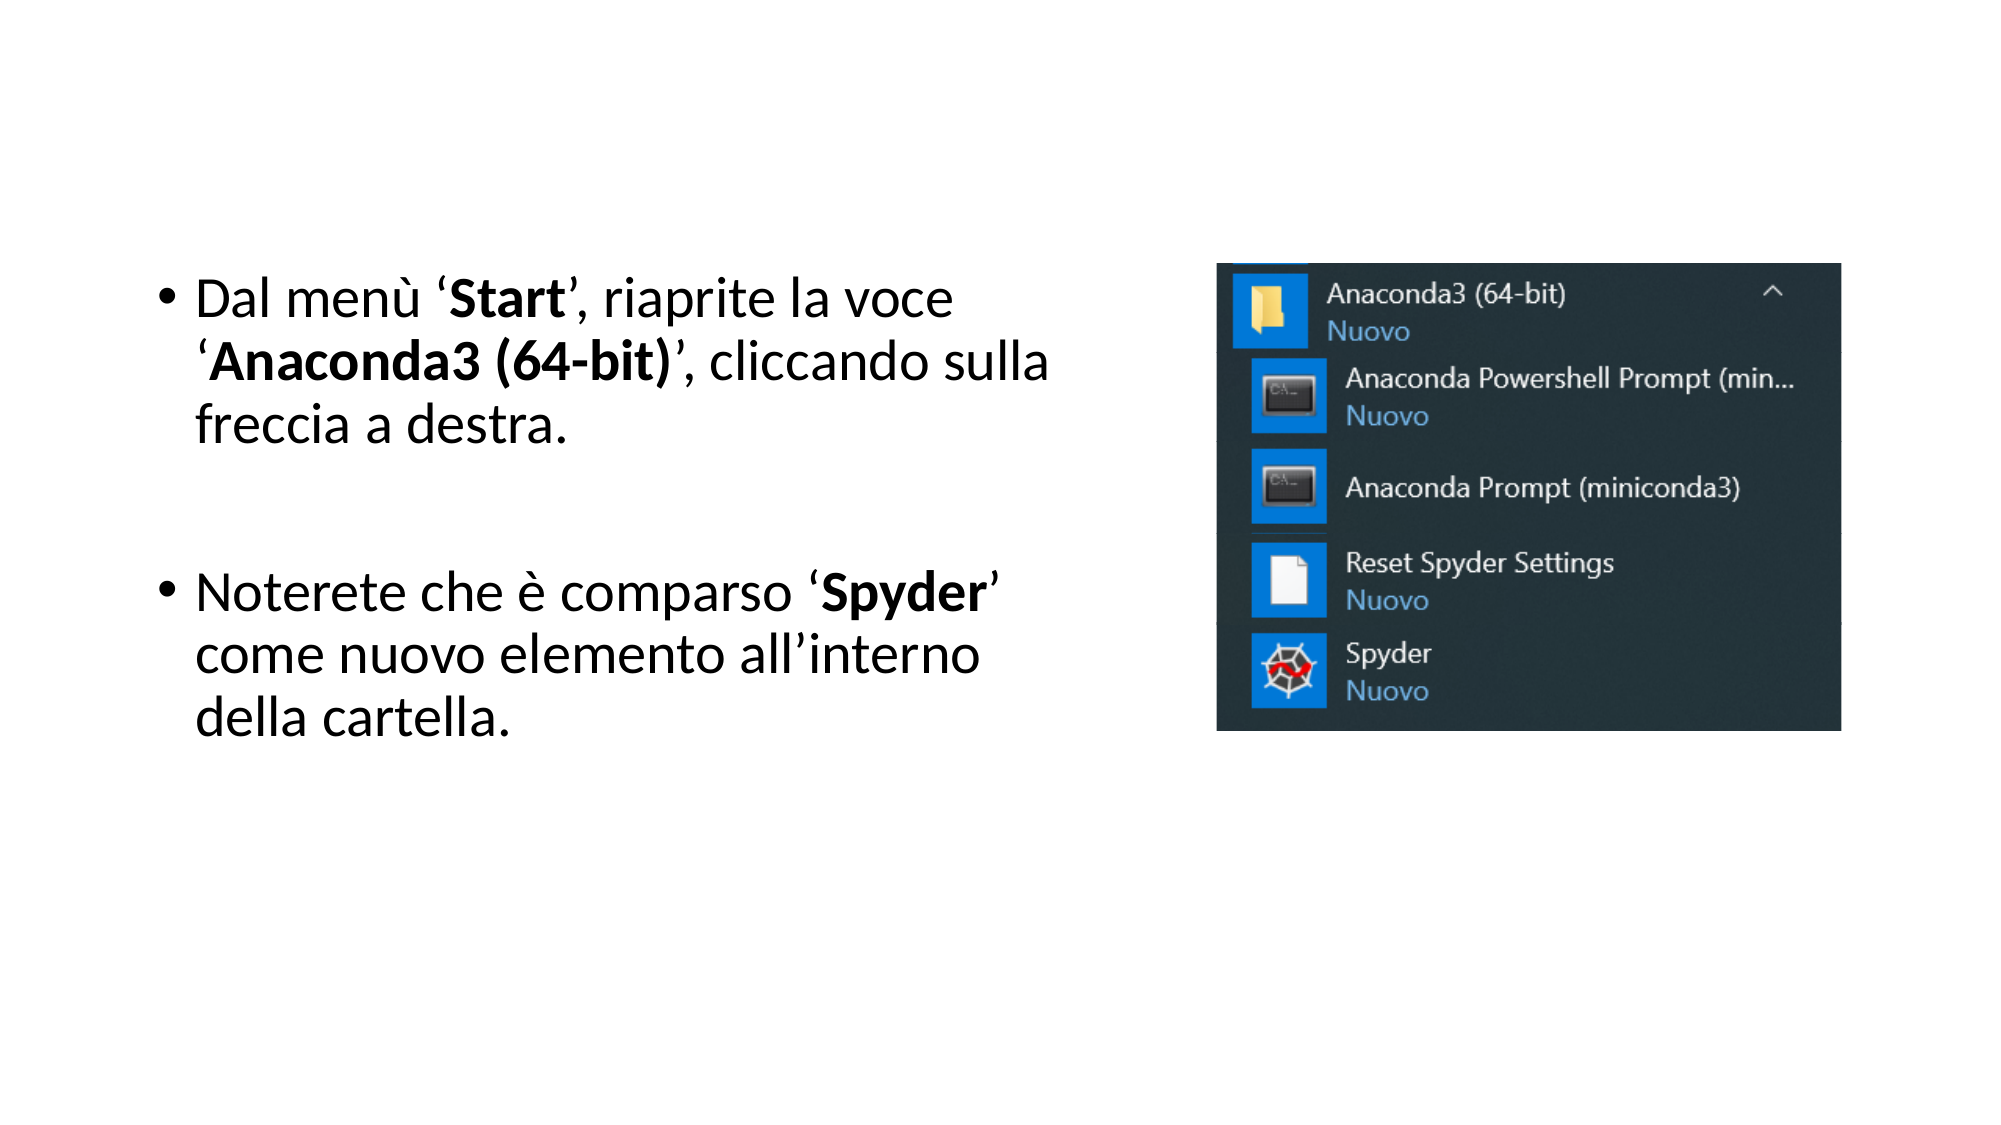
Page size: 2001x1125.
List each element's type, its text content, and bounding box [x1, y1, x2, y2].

text_box Dal menù ‘Start’, riaprite la voce ‘Anaconda3 (64-bit)’, cliccando sulla freccia a destra. Noterete che è comparso ‘Spyder’ come nuovo elemento all’interno della cartella. [142, 259, 1096, 829]
picture [1216, 262, 1842, 732]
